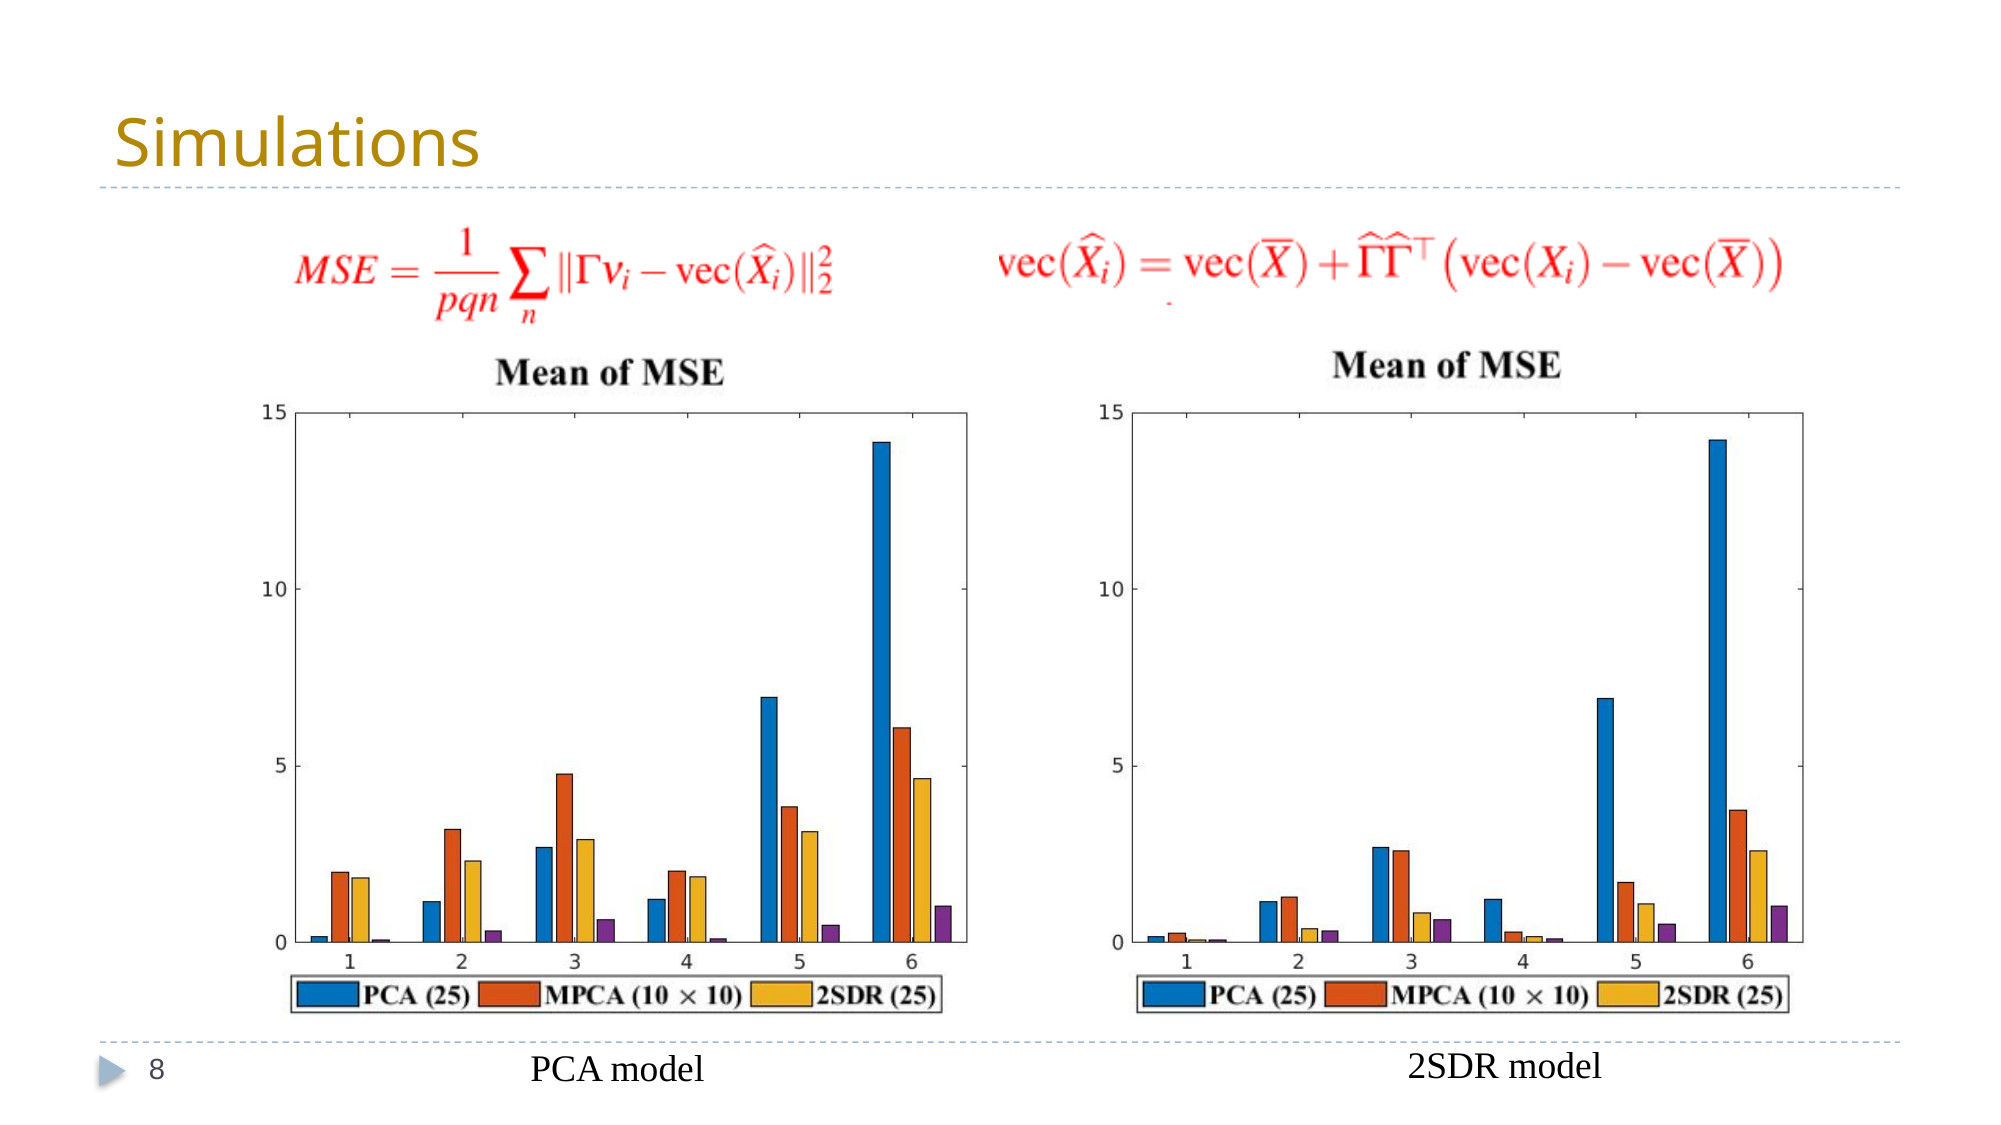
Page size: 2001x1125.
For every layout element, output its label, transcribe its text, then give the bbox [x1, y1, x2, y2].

text_box 2SDR model [1392, 1033, 1708, 1094]
slide_number 8 [134, 1042, 568, 1103]
text_box PCA model [515, 1036, 831, 1097]
picture [1118, 970, 1804, 1018]
title Simulations [99, 24, 1901, 188]
picture [182, 341, 1050, 1018]
picture [1284, 334, 1585, 390]
picture [264, 204, 880, 333]
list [1050, 363, 1887, 1014]
picture [999, 207, 1786, 305]
